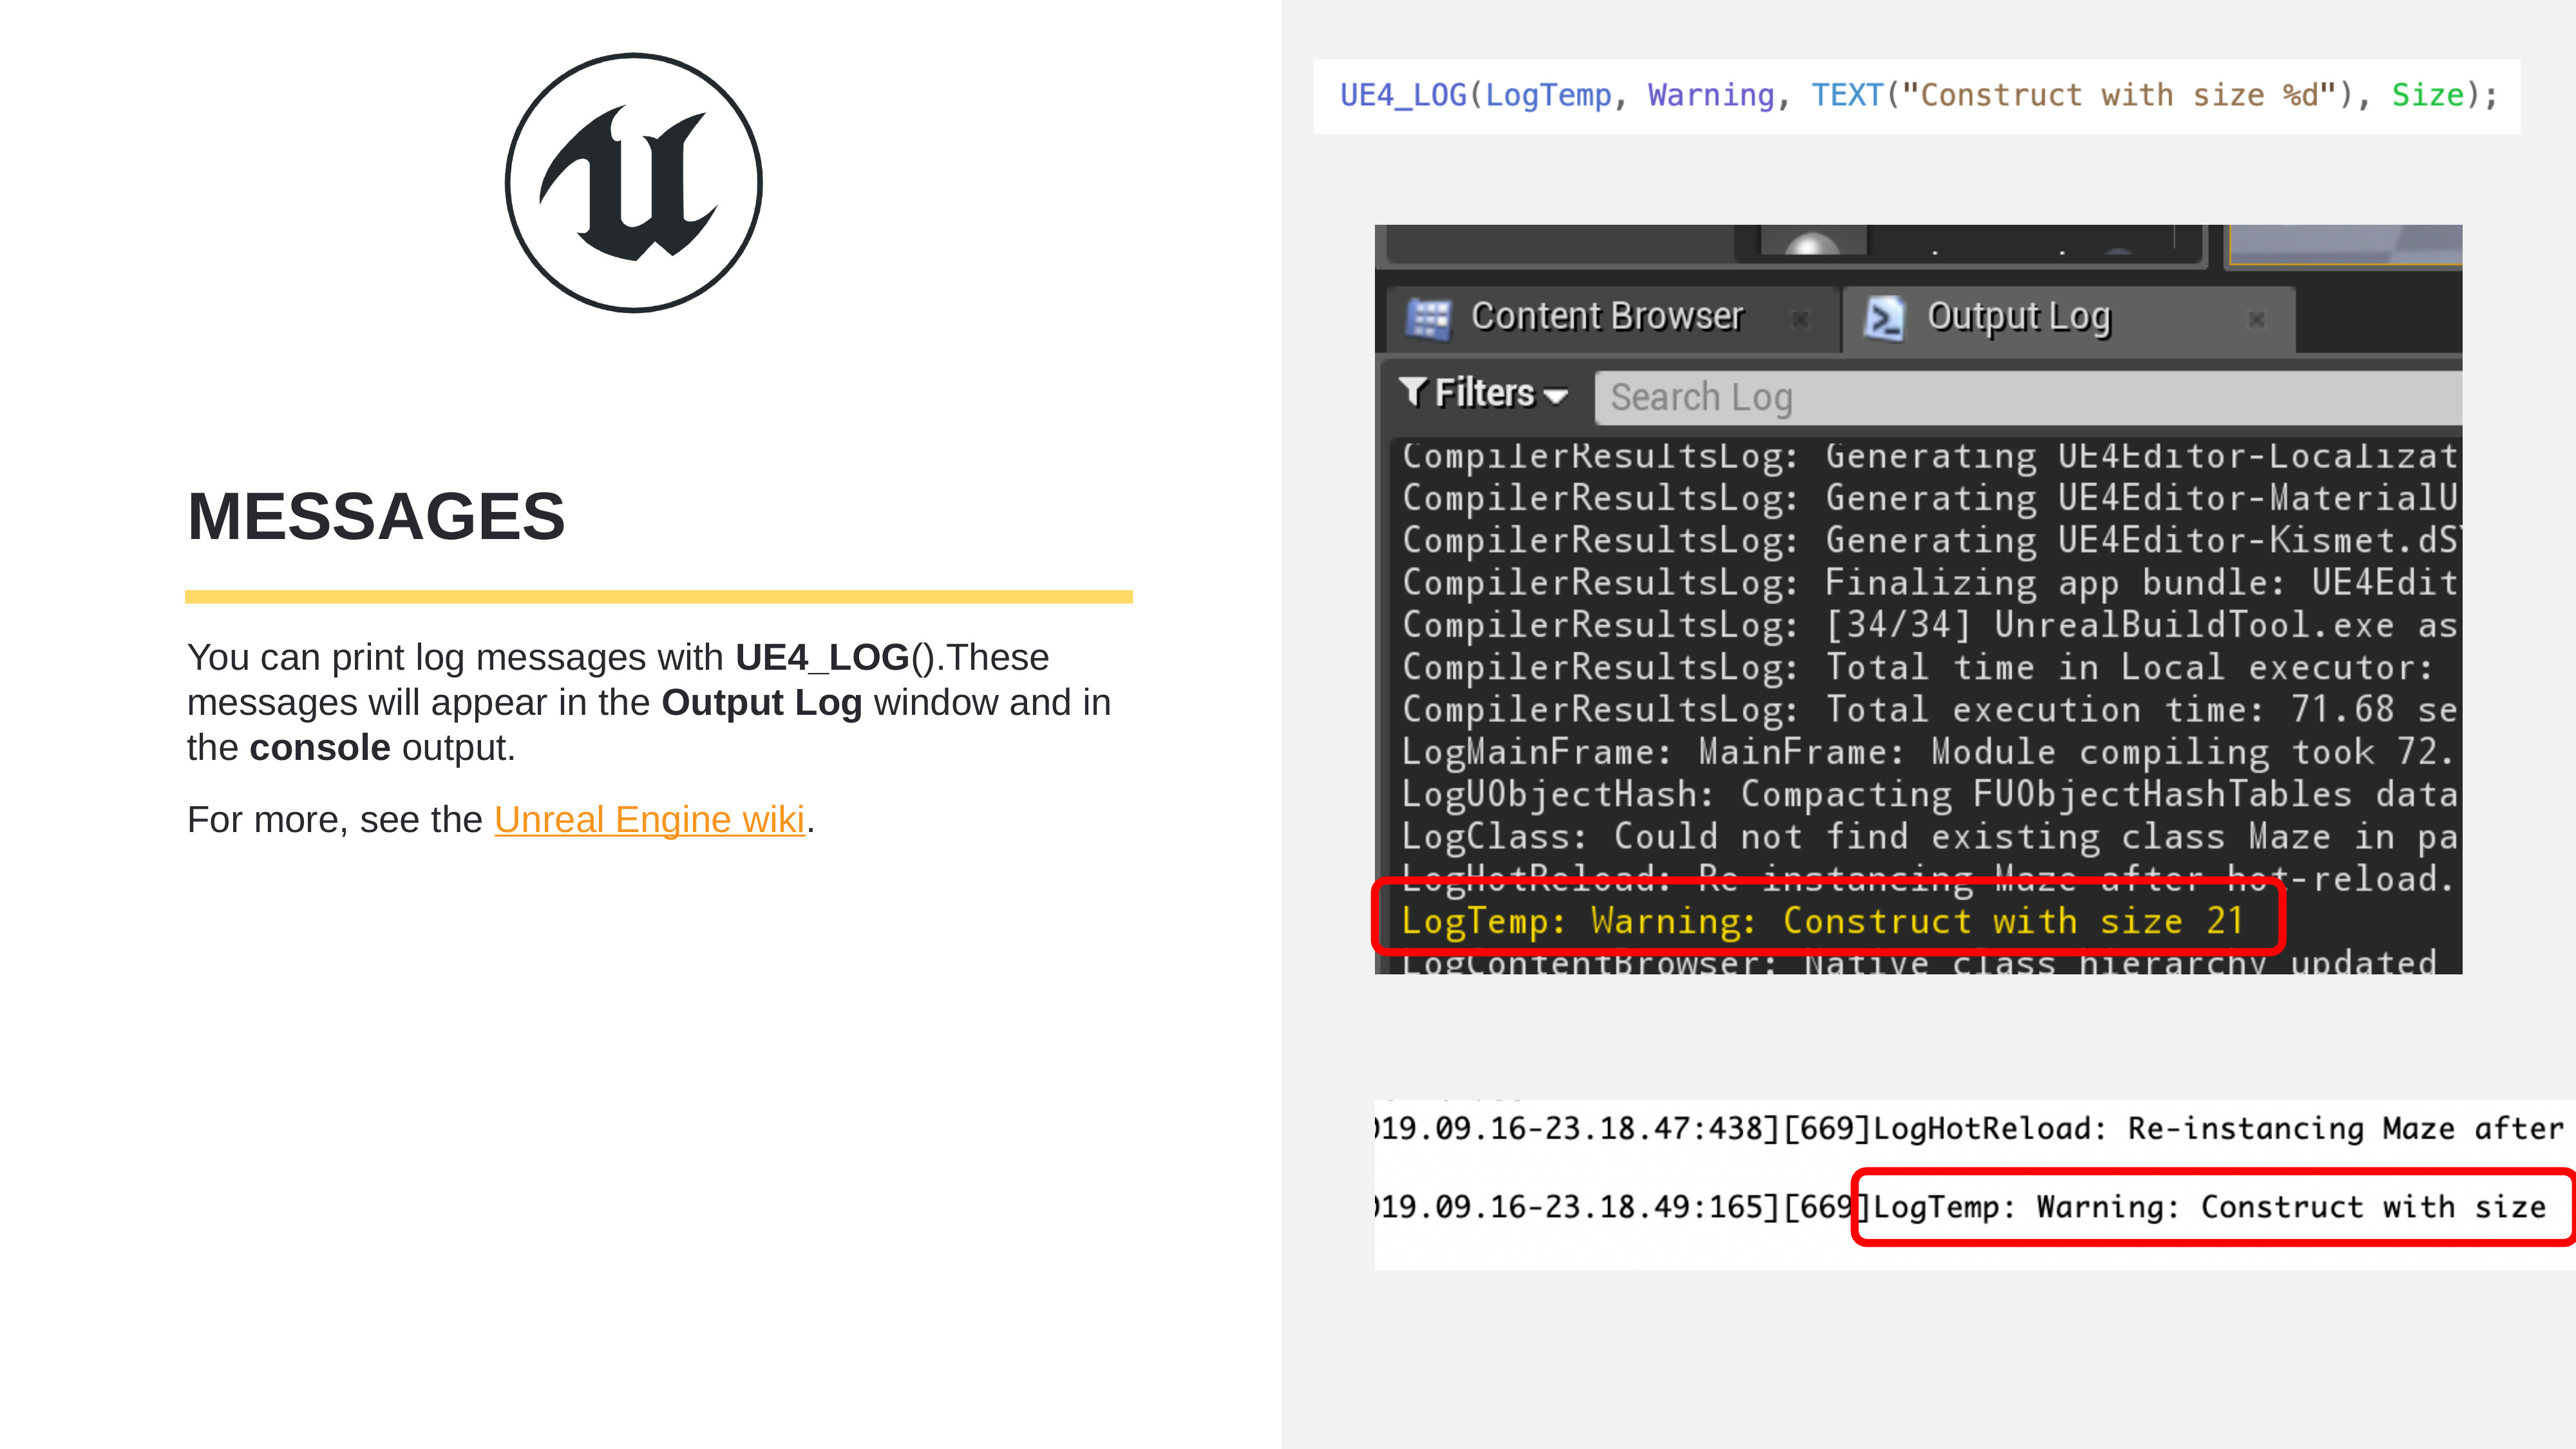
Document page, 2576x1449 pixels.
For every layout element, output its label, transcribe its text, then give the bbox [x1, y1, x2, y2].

picture [1374, 1100, 2576, 1270]
picture [1374, 225, 2463, 974]
picture [495, 43, 773, 97]
picture [1314, 59, 2521, 134]
list You can print log messages with UE4_LOG().These messages will appear in the Output Log window and in the console output. For more, see the Unreal Engine wiki. [177, 628, 1133, 1449]
title Messages [177, 97, 1133, 558]
